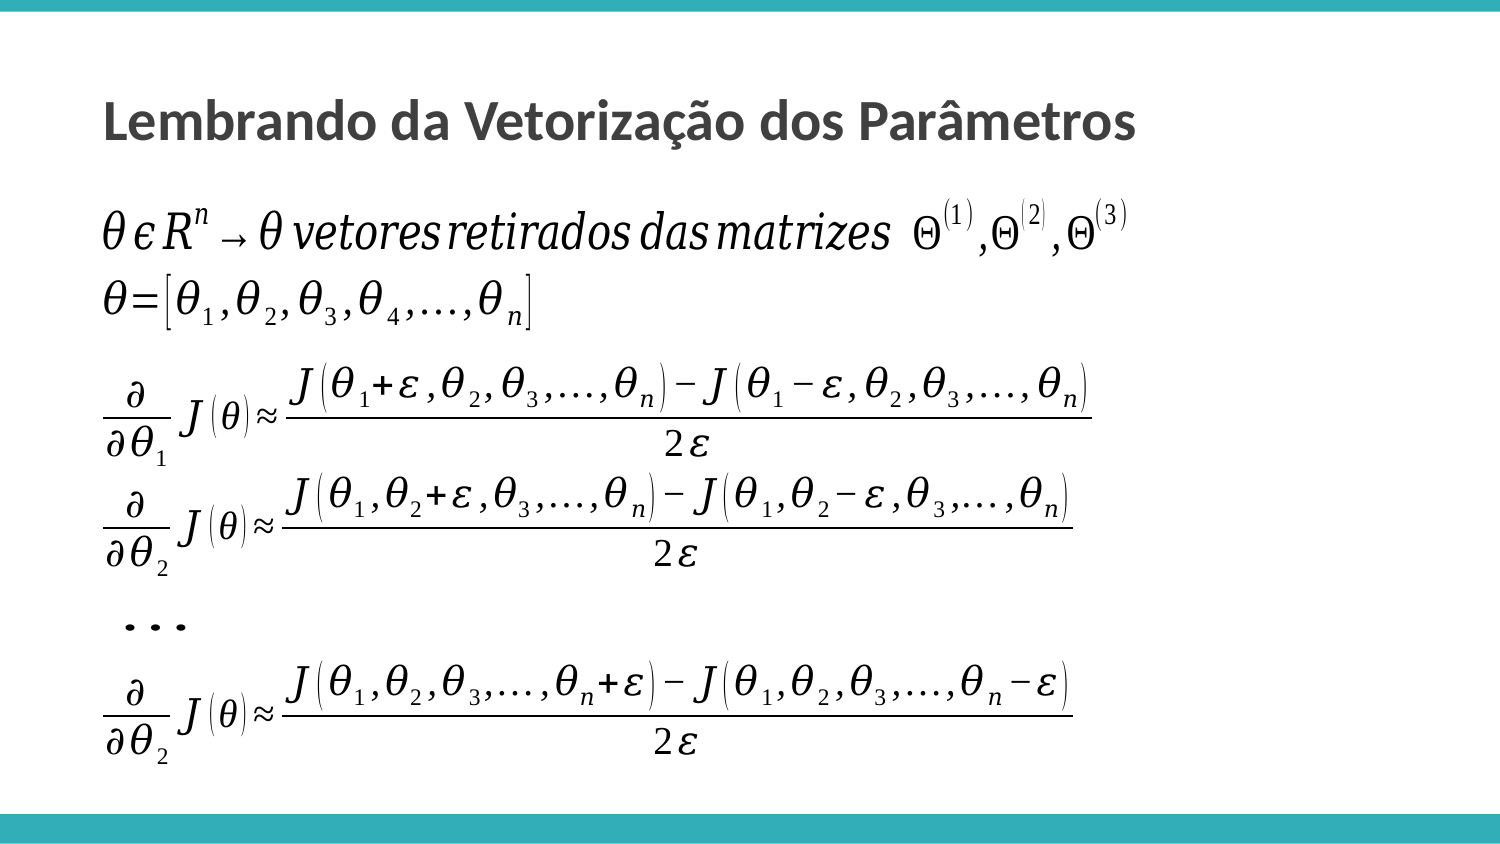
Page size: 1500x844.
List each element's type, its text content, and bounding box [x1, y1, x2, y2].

text_box Lembrando da Vetorização dos Parâmetros [88, 67, 1400, 167]
